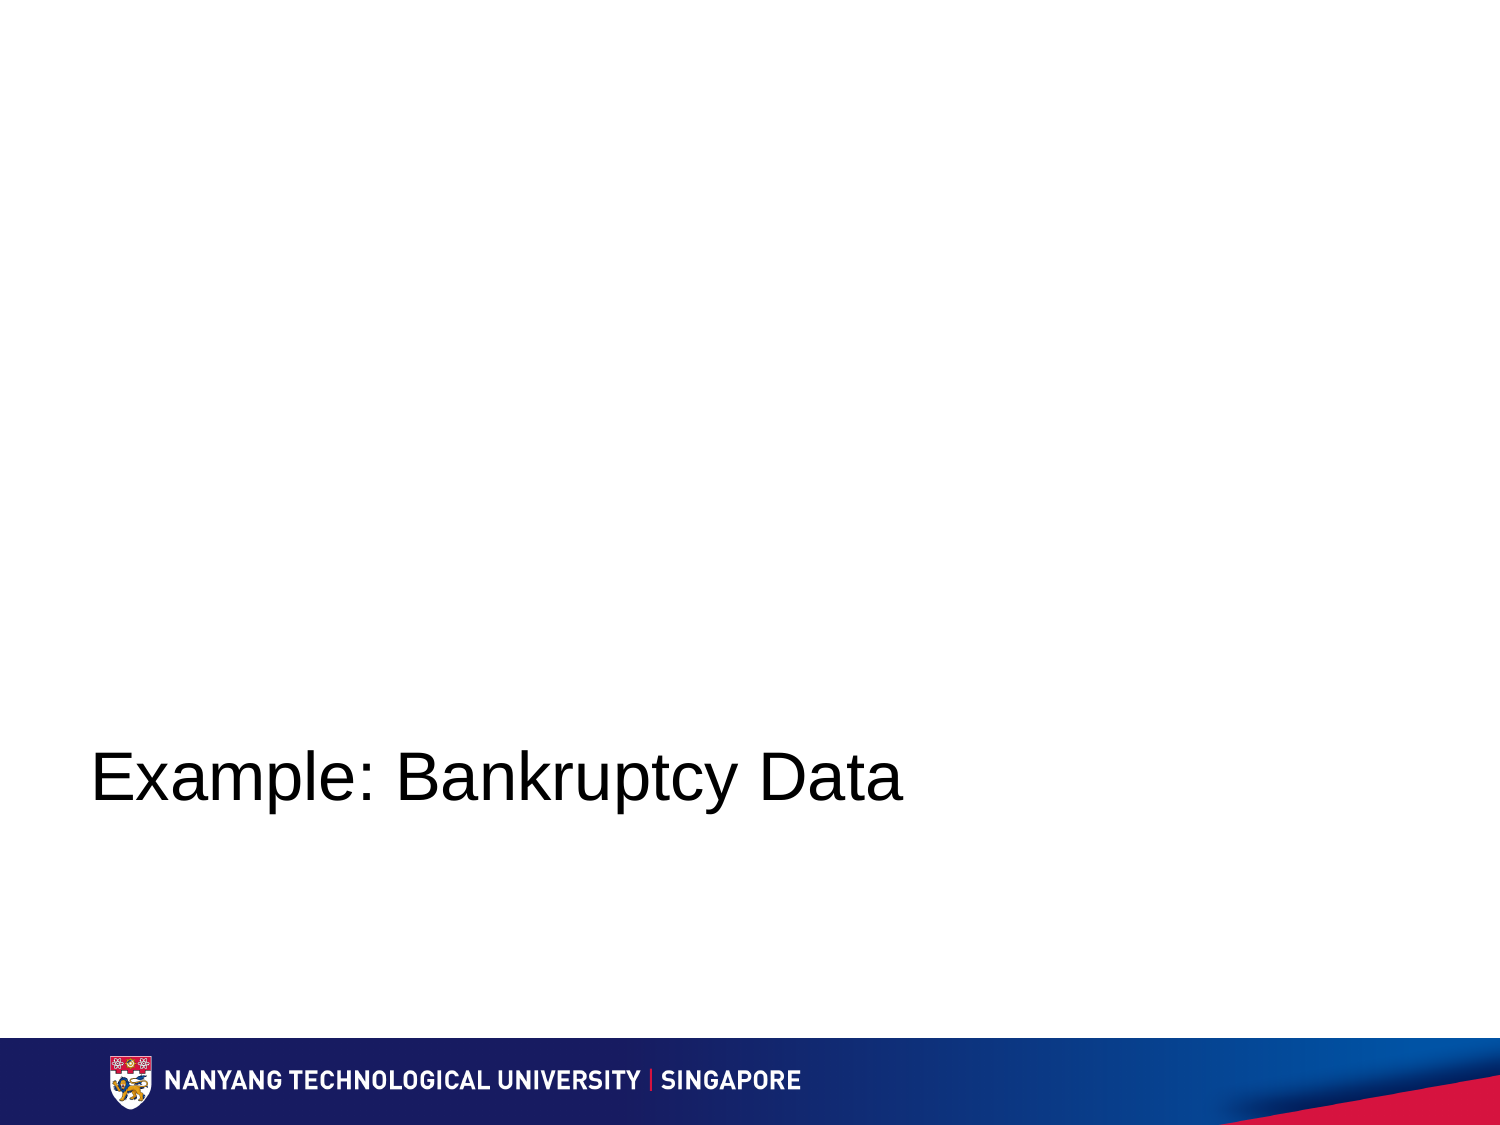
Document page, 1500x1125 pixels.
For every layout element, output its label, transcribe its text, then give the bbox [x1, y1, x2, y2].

title Example: Bankruptcy Data [75, 679, 1425, 867]
picture [0, 1038, 1500, 1125]
